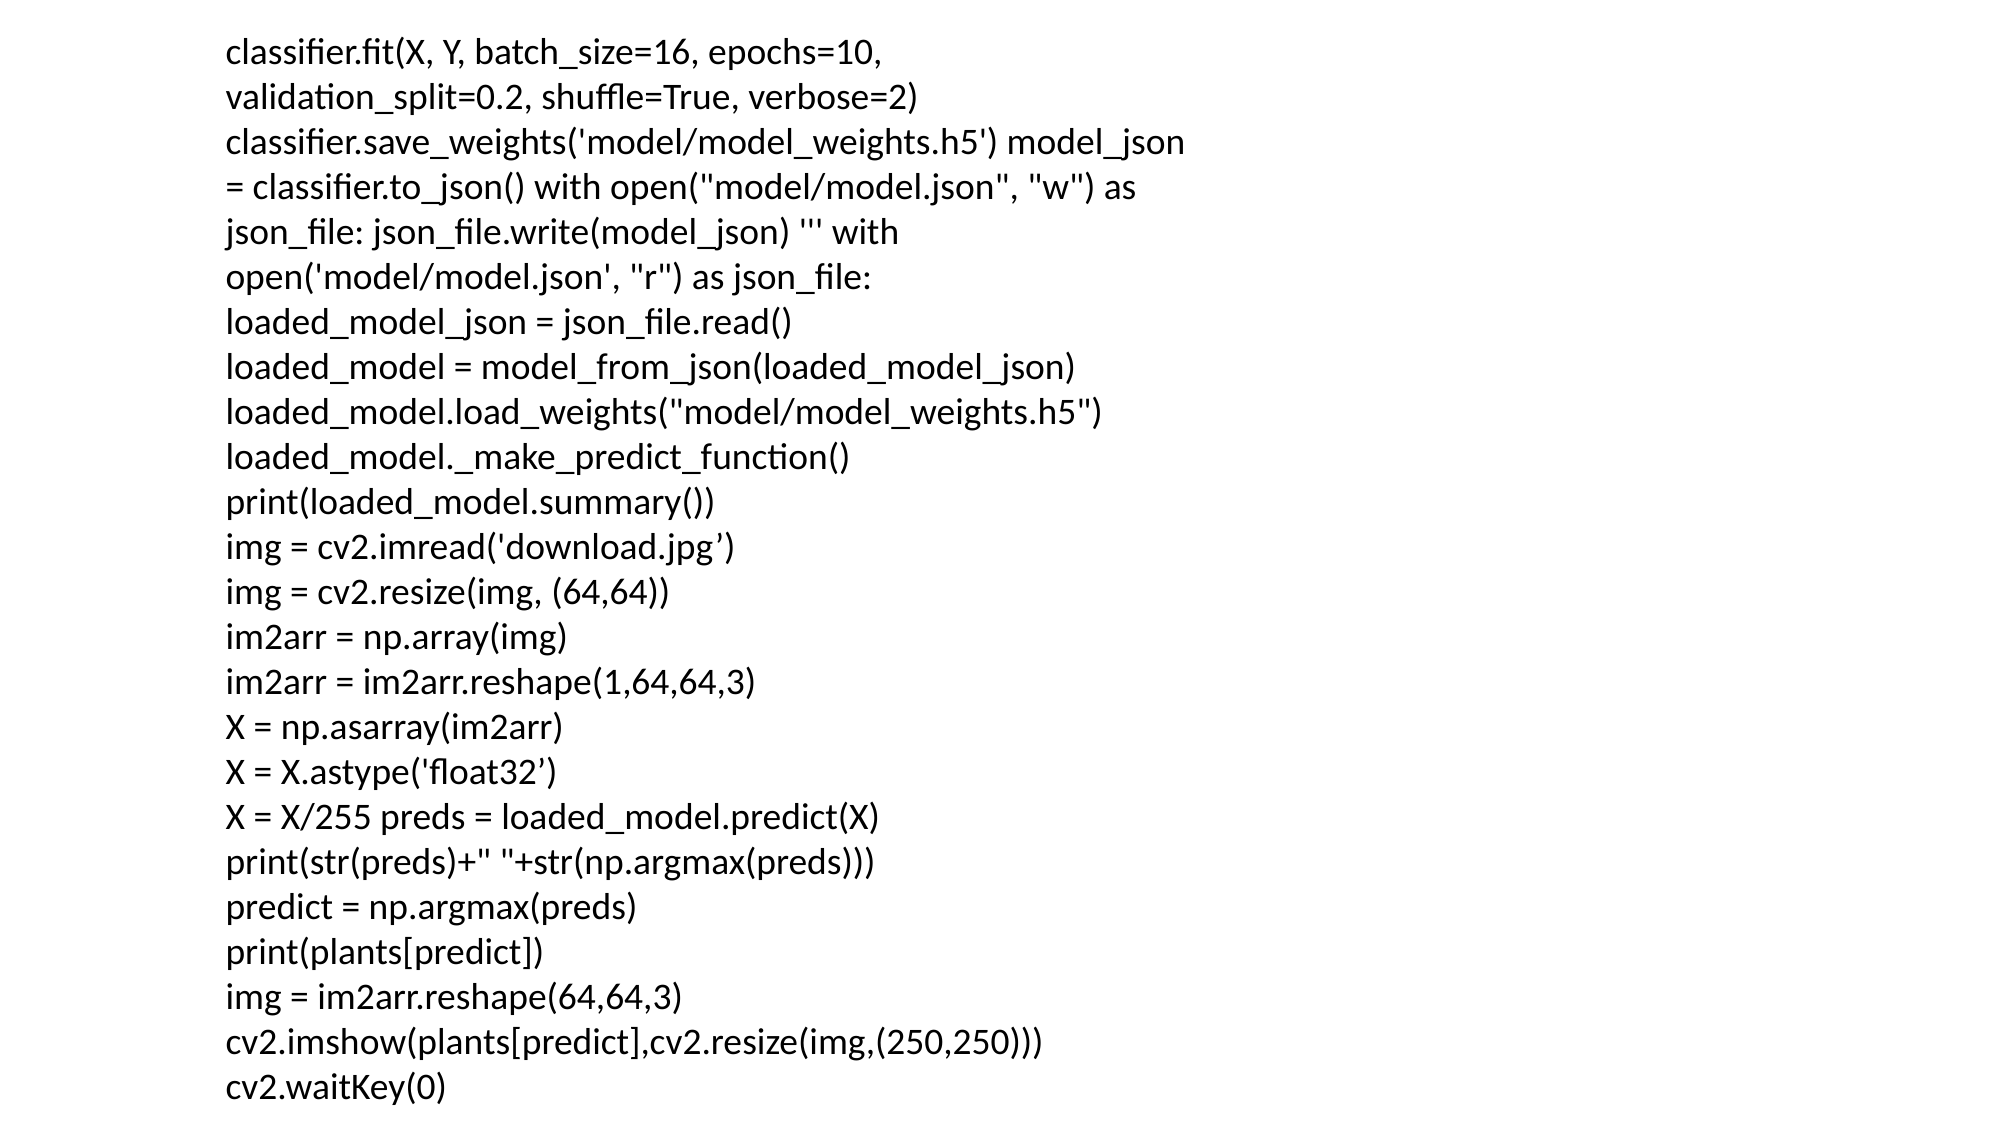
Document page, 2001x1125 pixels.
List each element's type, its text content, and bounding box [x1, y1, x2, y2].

text_box classifier.fit(X, Y, batch_size=16, epochs=10, validation_split=0.2, shuffle=True, verbose=2) classifier.save_weights('model/model_weights.h5') model_json = classifier.to_json() with open("model/model.json", "w") as json_file: json_file.write(model_json) ''' with open('model/model.json', "r") as json_file: loaded_model_json = json_file.read() loaded_model = model_from_json(loaded_model_json) loaded_model.load_weights("model/model_weights.h5") loaded_model._make_predict_function() print(loaded_model.summary()) img = cv2.imread('download.jpg’) img = cv2.resize(img, (64,64)) im2arr = np.array(img) im2arr = im2arr.reshape(1,64,64,3) X = np.asarray(im2arr) X = X.astype('float32’) X = X/255 preds = loaded_model.predict(X) print(str(preds)+" "+str(np.argmax(preds))) predict = np.argmax(preds) print(plants[predict]) img = im2arr.reshape(64,64,3) cv2.imshow(plants[predict],cv2.resize(img,(250,250))) cv2.waitKey(0) [210, 19, 1211, 1114]
